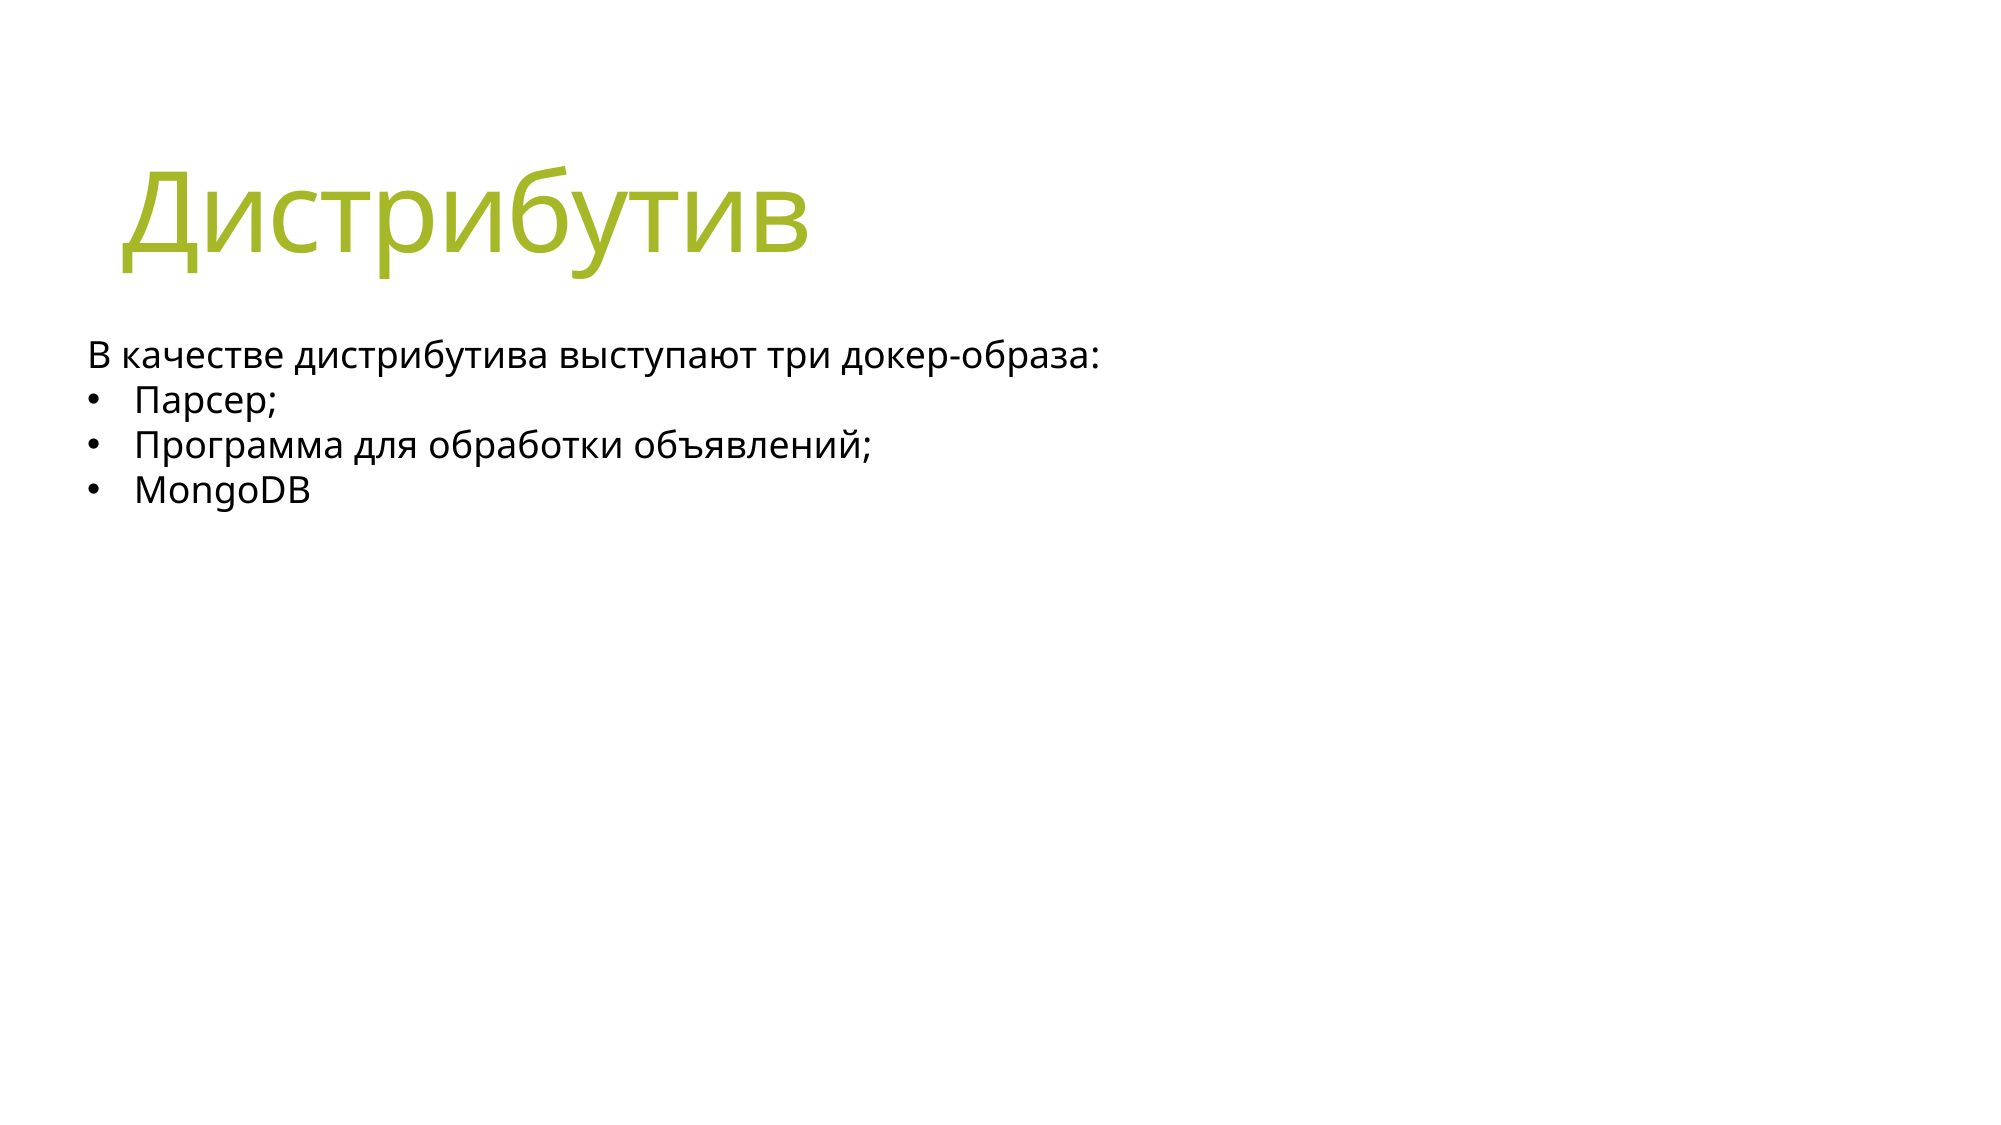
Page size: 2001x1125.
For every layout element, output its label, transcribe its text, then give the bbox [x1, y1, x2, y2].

title Дистрибутив [107, 81, 1875, 354]
text_box В качестве дистрибутива выступают три докер-образа: Парсер; Программа для обработки объявлений; MongoDB [72, 323, 1116, 564]
